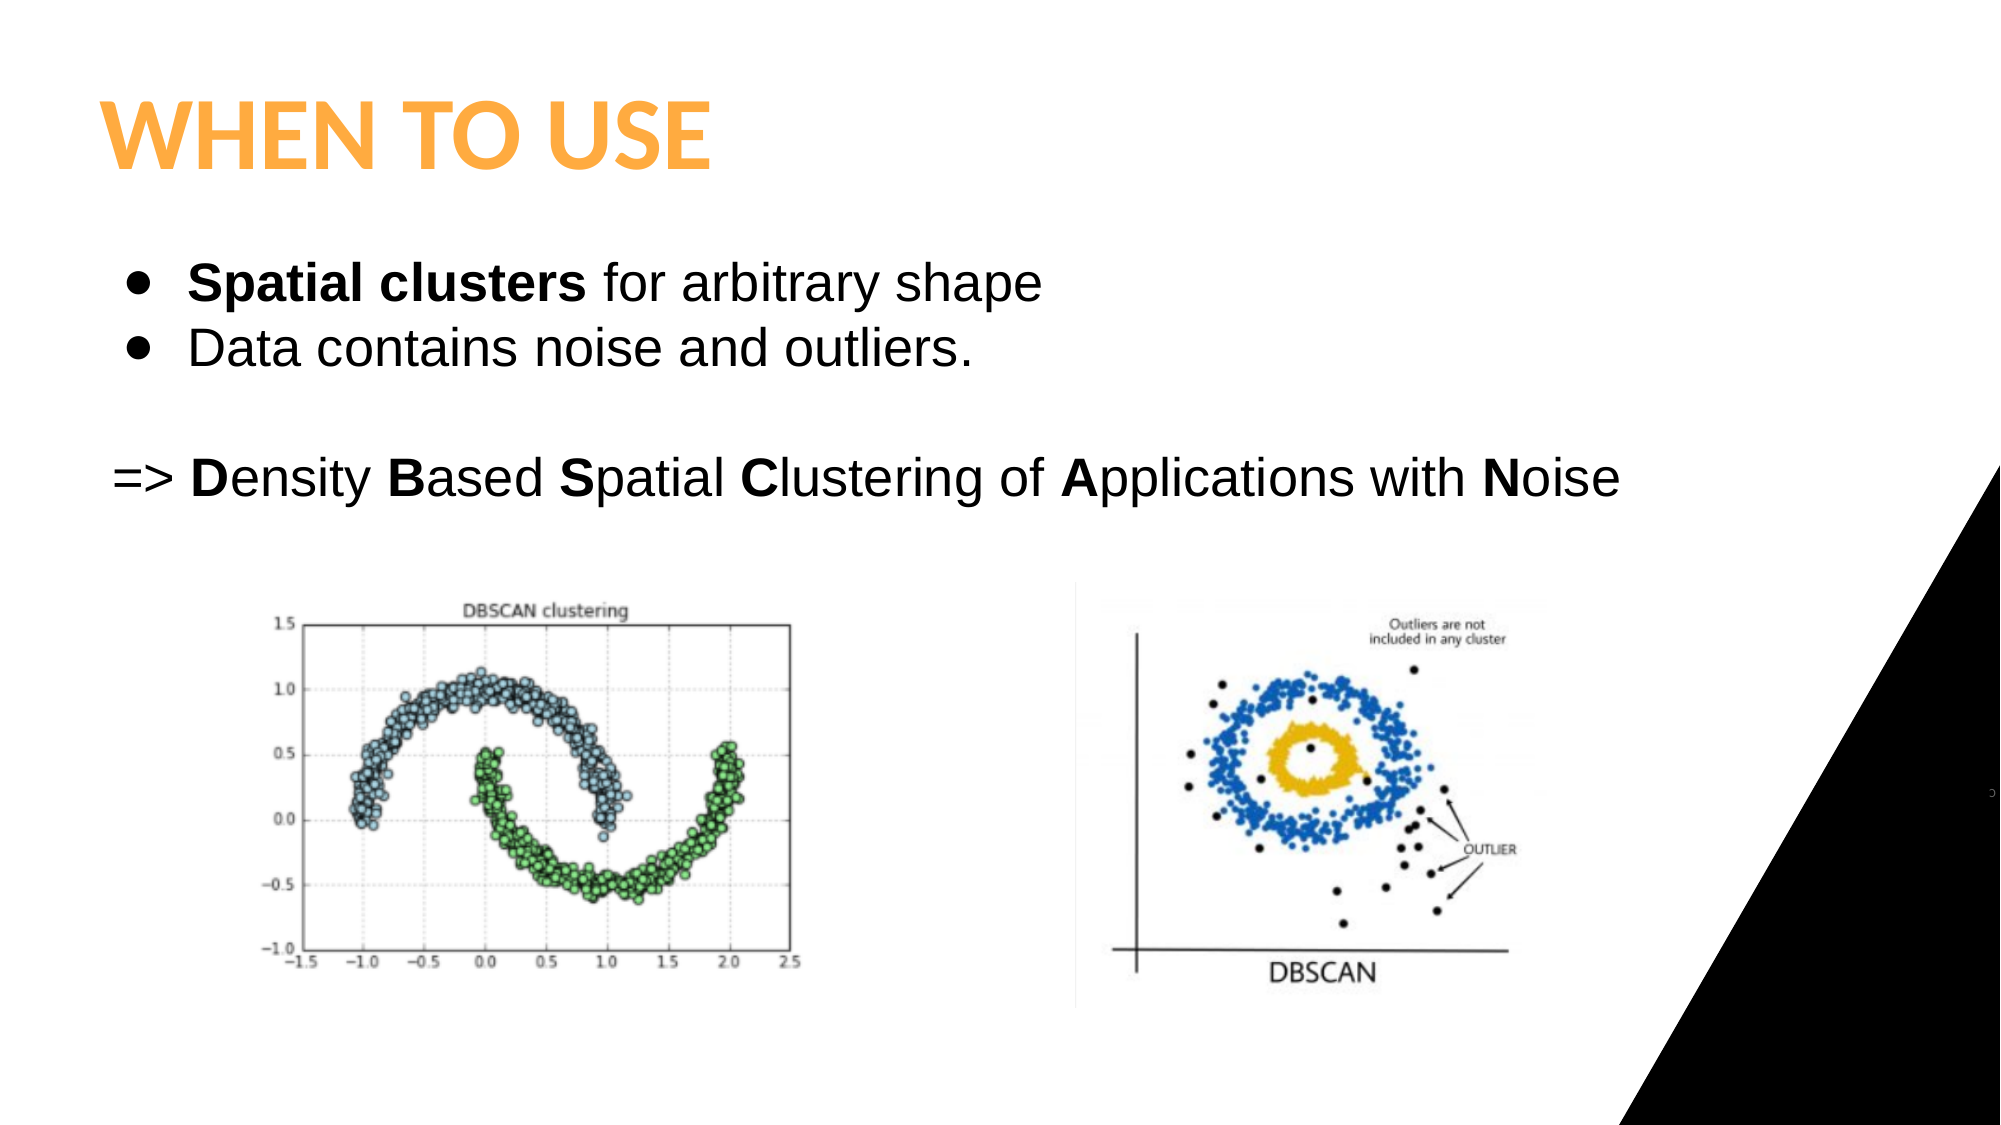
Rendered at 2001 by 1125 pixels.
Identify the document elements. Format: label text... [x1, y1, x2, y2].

text_box C [1619, 465, 2000, 1125]
picture [226, 582, 850, 1009]
text_box Spatial clusters for arbitrary shape Data contains noise and outliers. => Density Based Spatial Clustering of Applications with Noise [97, 232, 1789, 893]
text_box WHEN TO USE [84, 57, 1672, 200]
picture [1074, 582, 1547, 1009]
